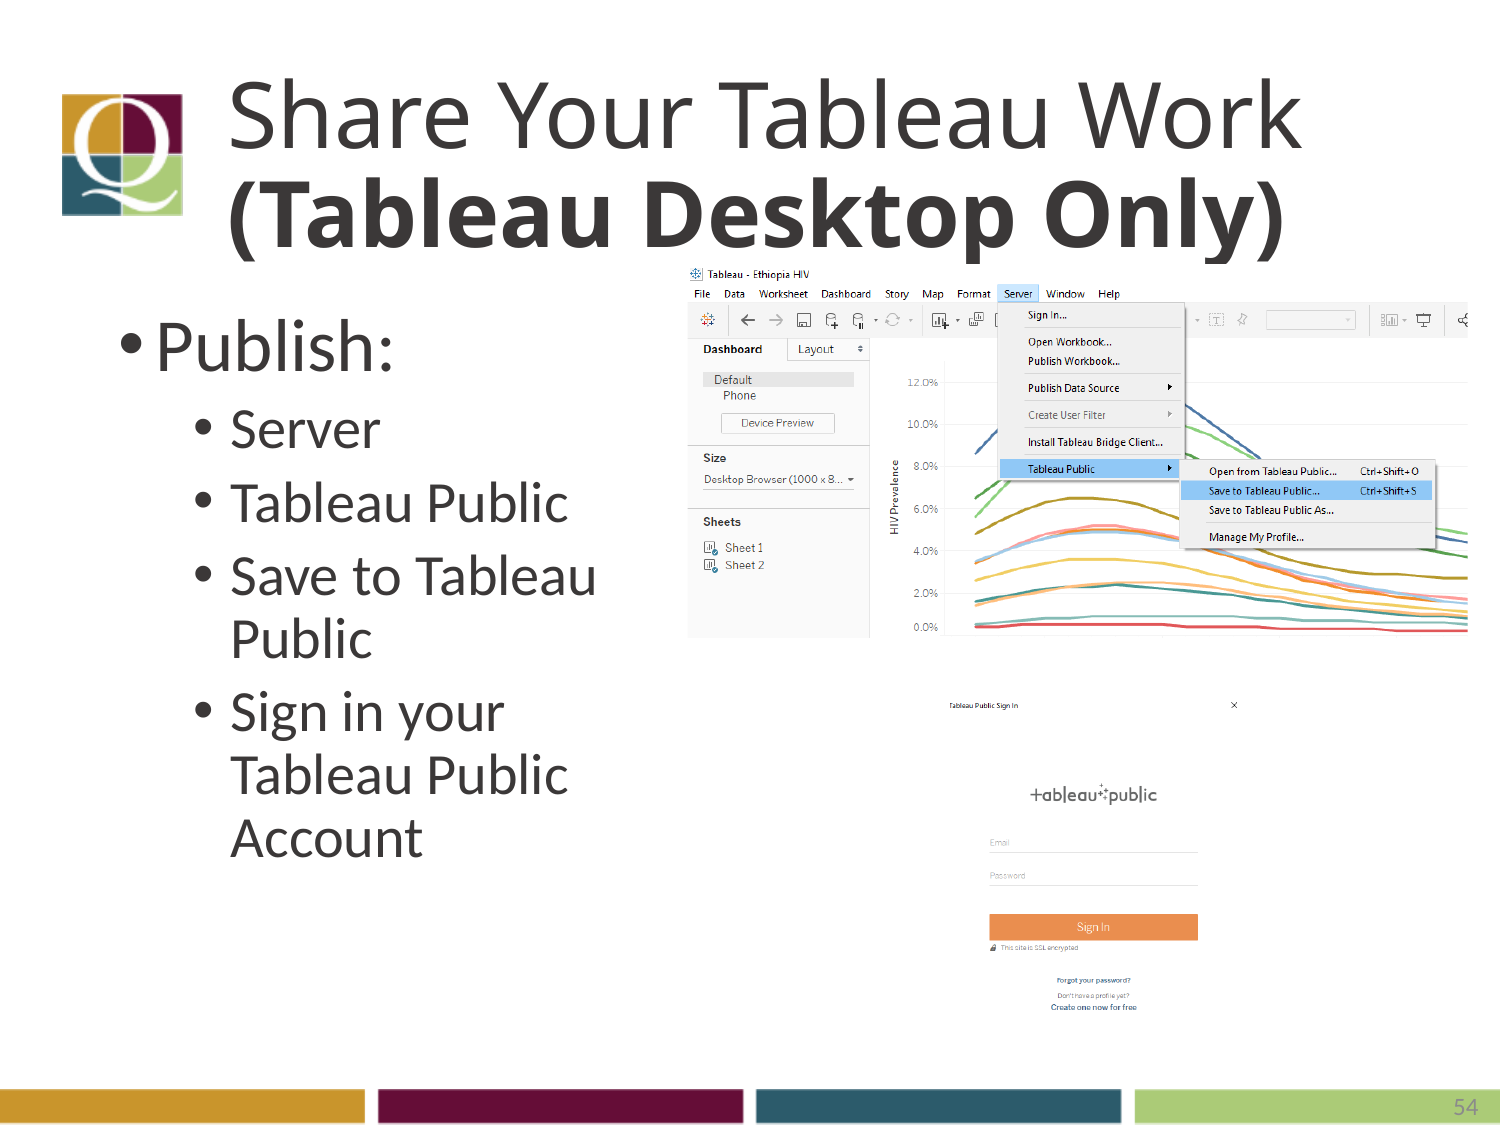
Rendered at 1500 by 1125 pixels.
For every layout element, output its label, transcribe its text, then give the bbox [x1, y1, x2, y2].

picture [62, 94, 189, 216]
picture [949, 699, 1238, 1030]
slide_number 54 [1156, 1075, 1494, 1125]
picture [0, 1089, 1156, 1125]
picture [1494, 1089, 1500, 1125]
picture [687, 264, 1468, 638]
title Share Your Tableau Work (Tableau Desktop Only) [212, 59, 1397, 278]
list Publish: Server Tableau Public Save to Tableau Public Sign in your Tableau Public Account [103, 299, 625, 1014]
